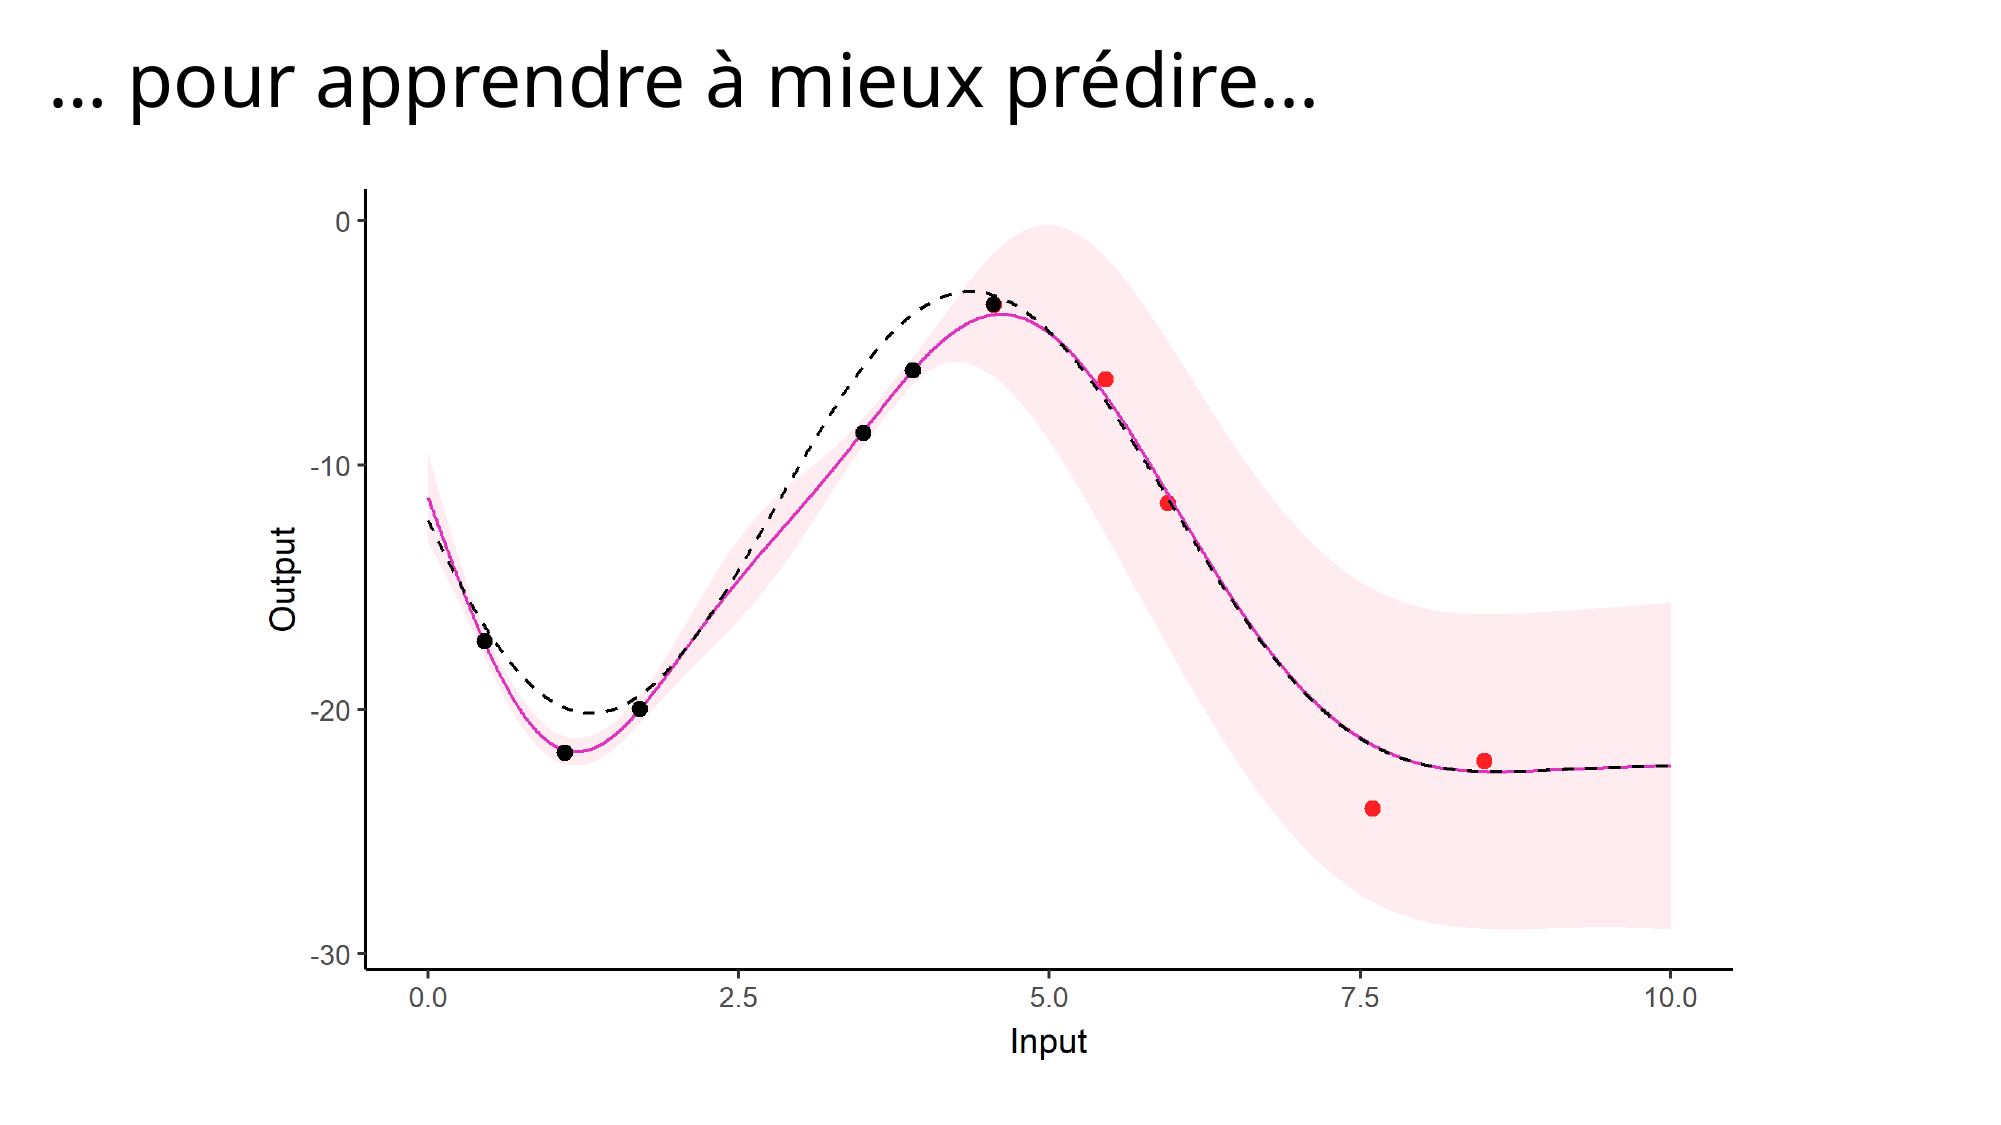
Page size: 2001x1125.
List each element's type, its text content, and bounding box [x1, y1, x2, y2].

title … pour apprendre à mieux prédire... [33, 8, 1534, 132]
picture [250, 172, 1750, 1077]
